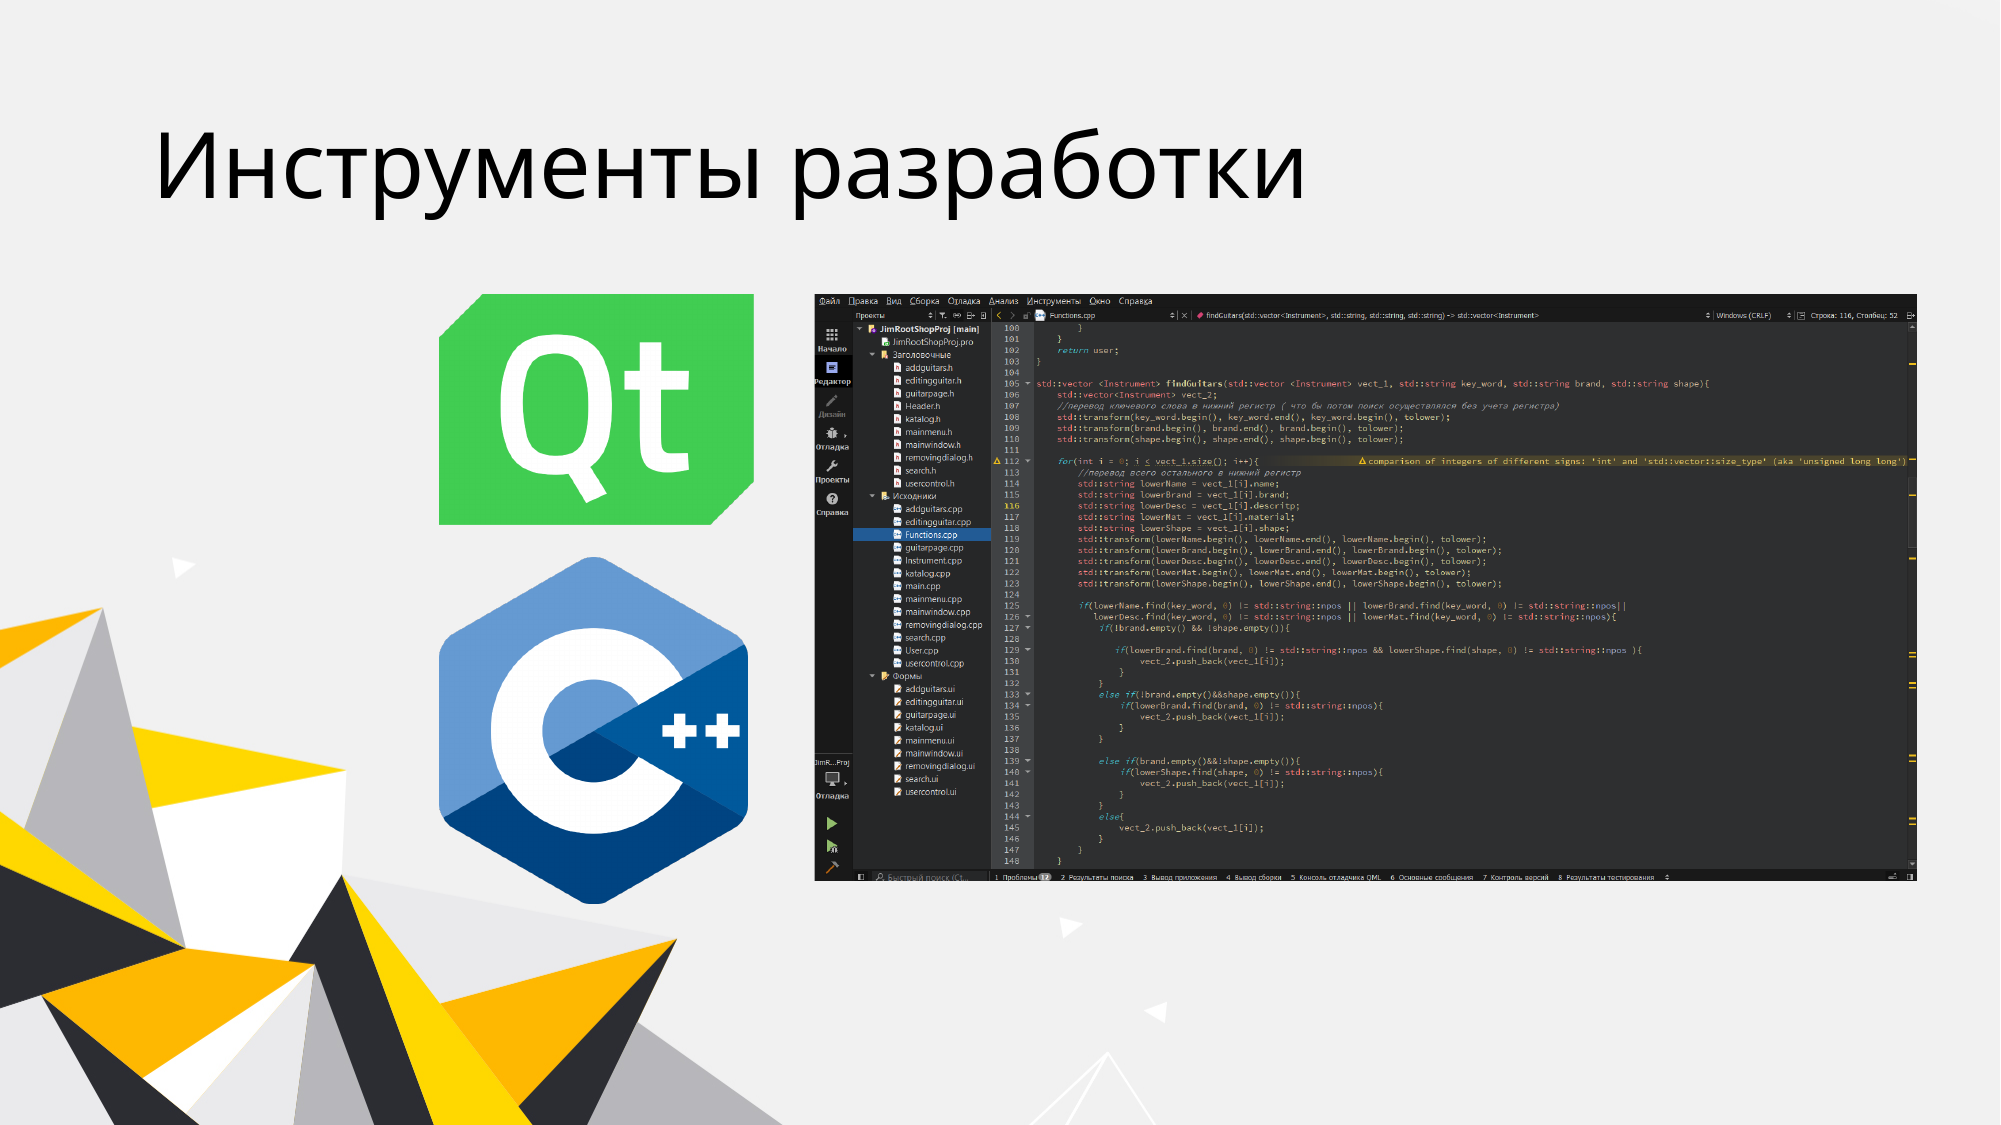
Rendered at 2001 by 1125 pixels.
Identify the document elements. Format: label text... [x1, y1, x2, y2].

picture [0, 0, 2000, 1125]
title Инструменты разработки [137, 59, 1863, 278]
